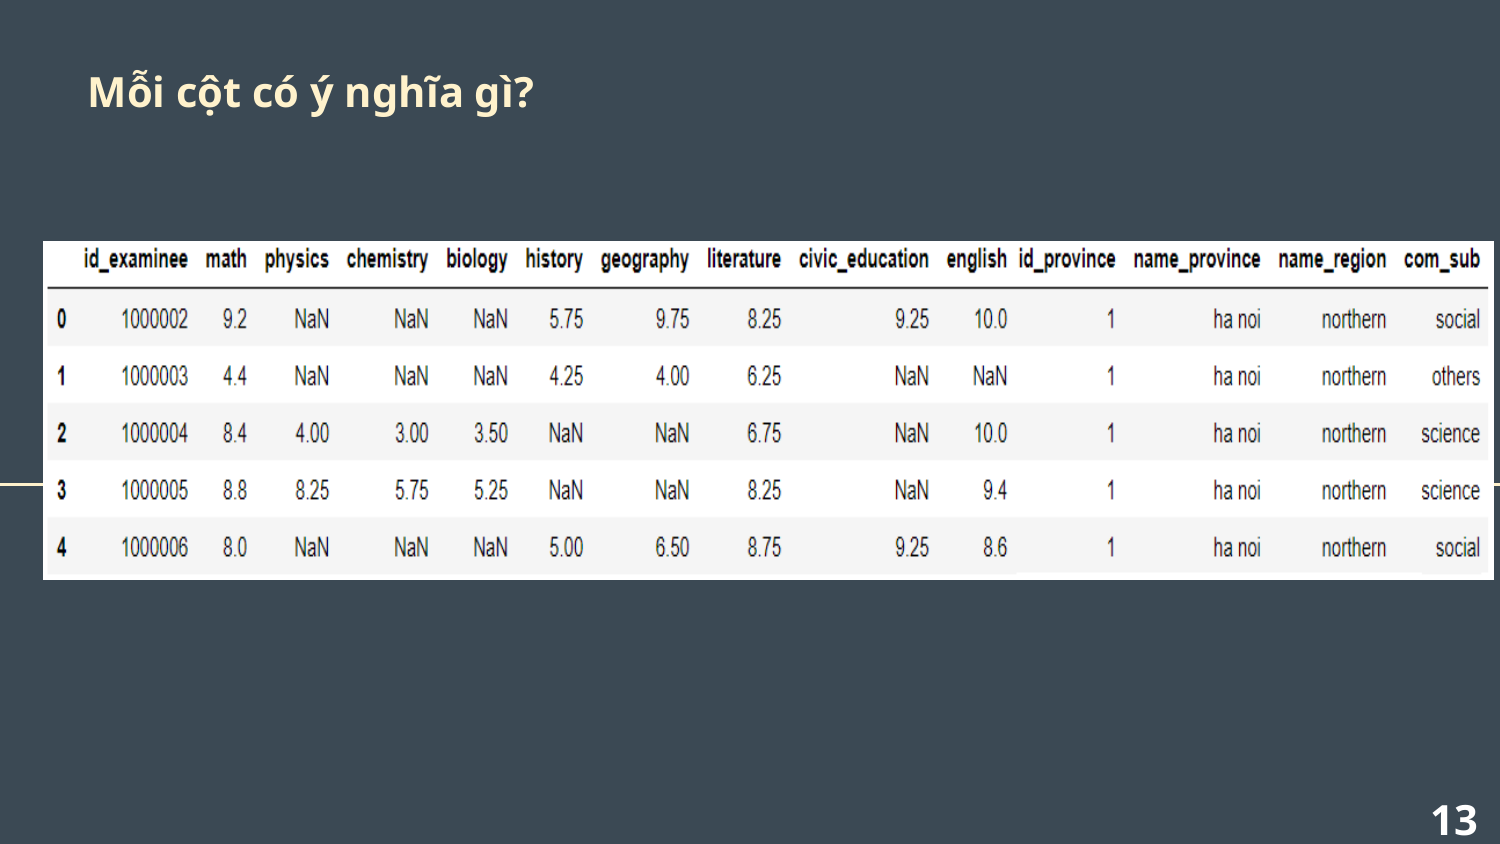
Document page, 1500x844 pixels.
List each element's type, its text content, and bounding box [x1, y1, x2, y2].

slide_number ‹#› [1403, 779, 1494, 844]
text_box Mỗi cột có ý nghĩa gì? [72, 51, 1374, 132]
picture [43, 241, 1494, 580]
